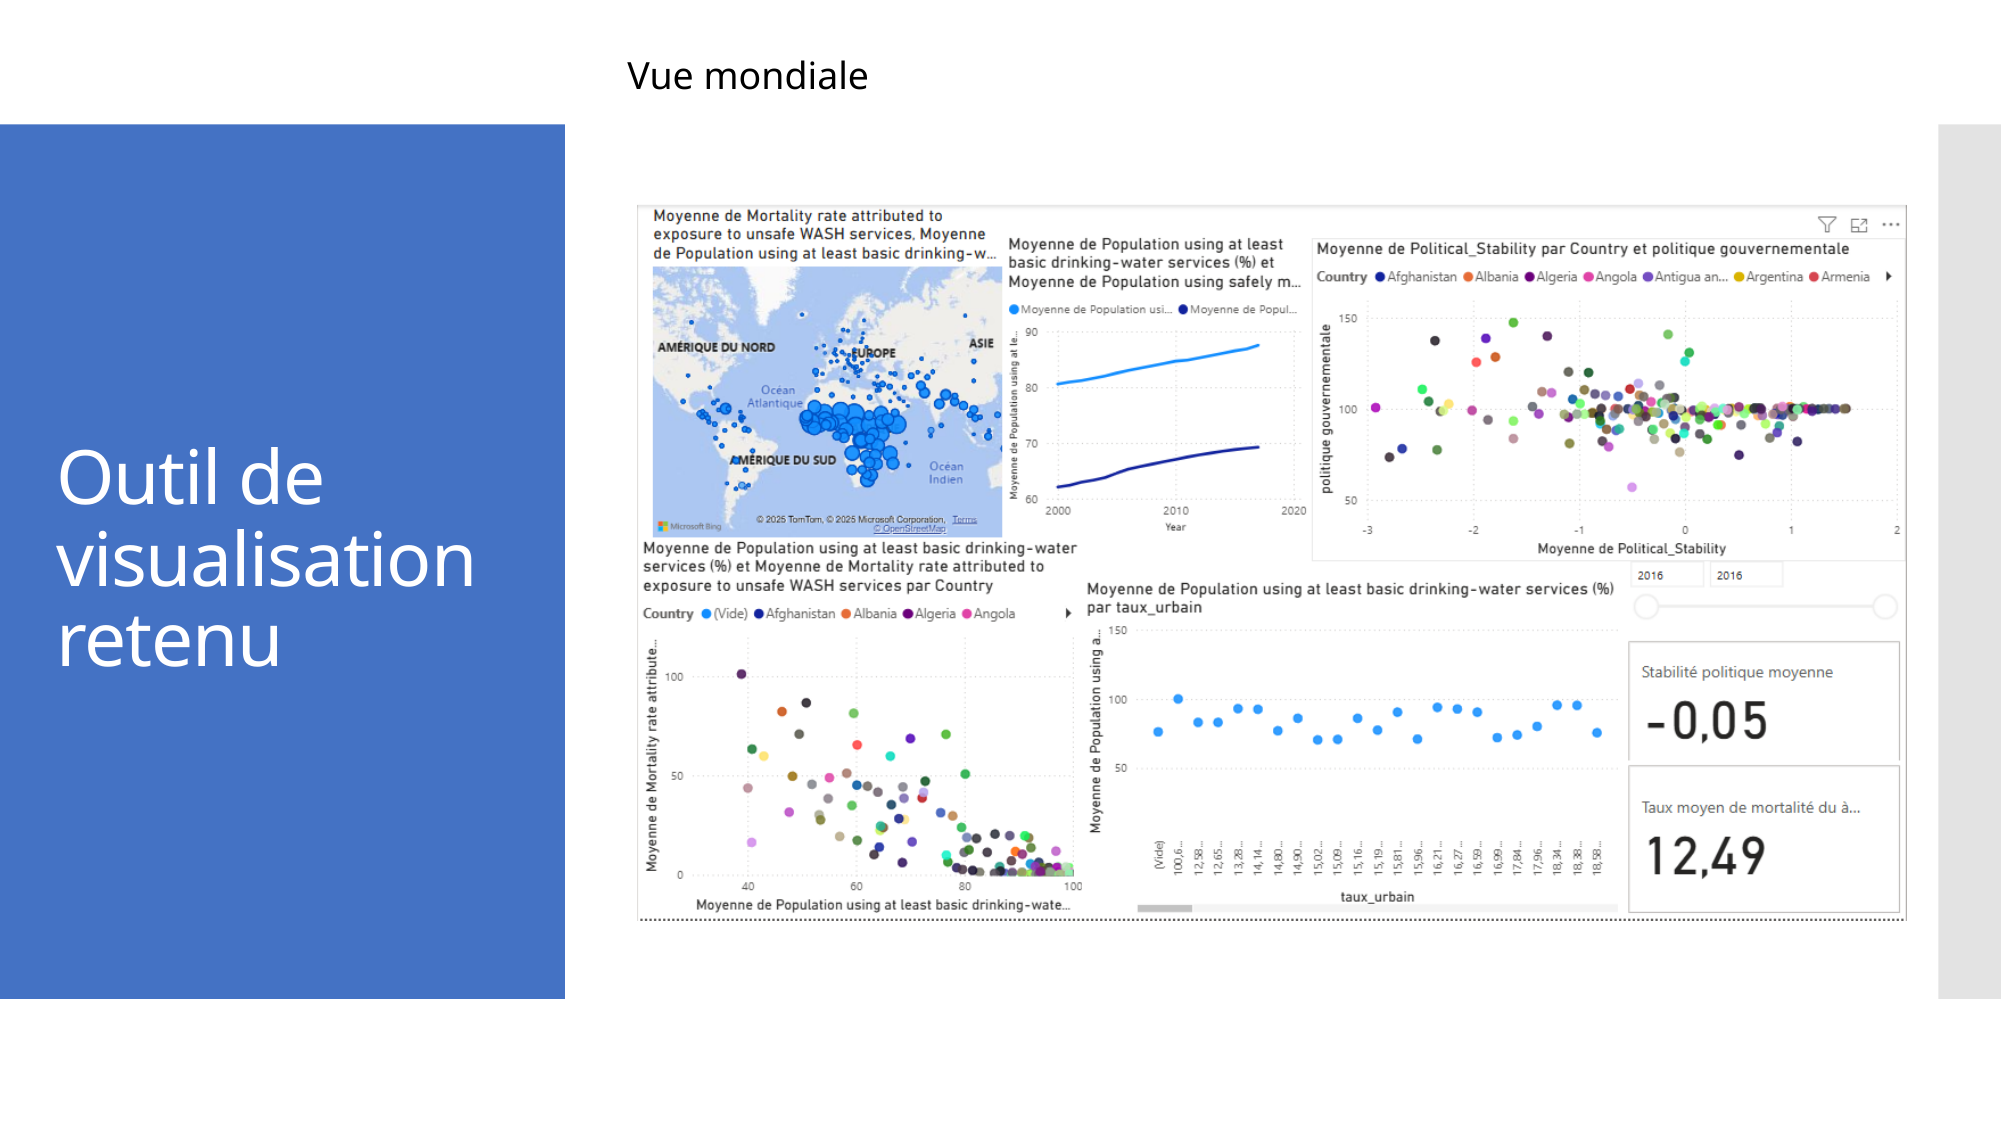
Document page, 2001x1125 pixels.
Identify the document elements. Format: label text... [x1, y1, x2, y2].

title Outil de visualisation retenu [41, 184, 525, 940]
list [637, 204, 1907, 921]
text_box Vue mondiale [612, 44, 1700, 105]
